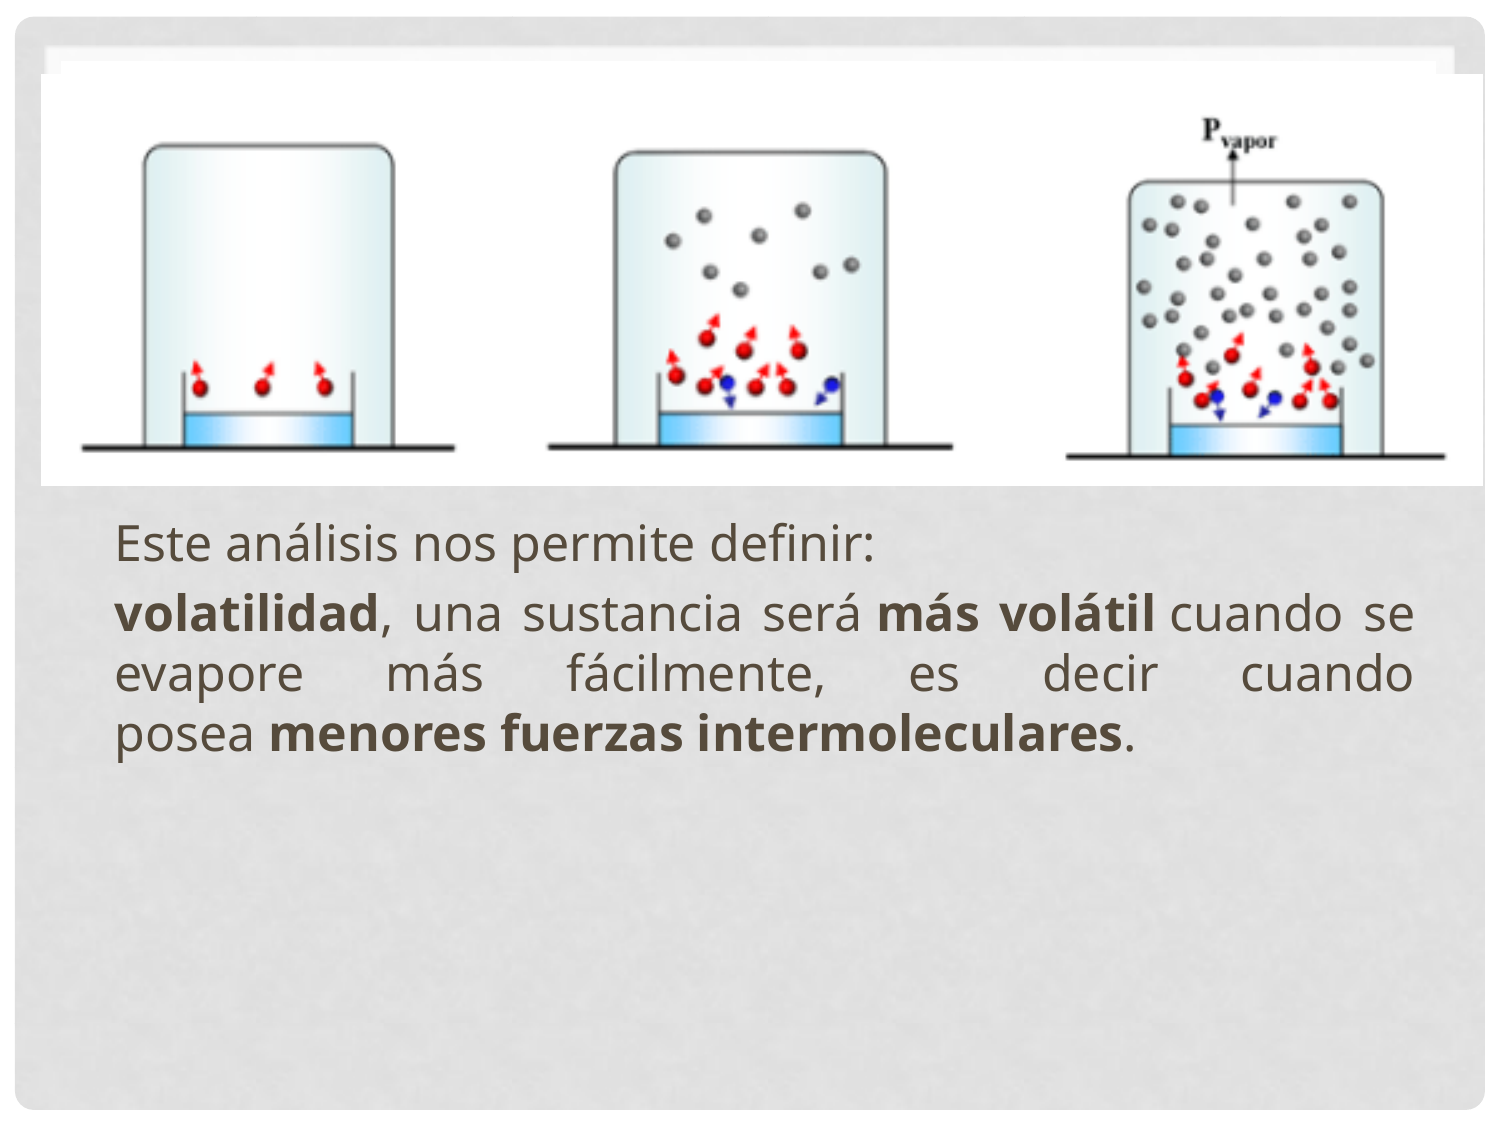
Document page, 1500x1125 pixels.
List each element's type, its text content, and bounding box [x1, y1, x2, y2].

list Este análisis nos permite definir: volatilidad, una sustancia será más volátil cuando se evapore más fácilmente, es decir cuando posea menores fuerzas intermoleculares. [80, 503, 1431, 1068]
picture [41, 73, 1483, 486]
